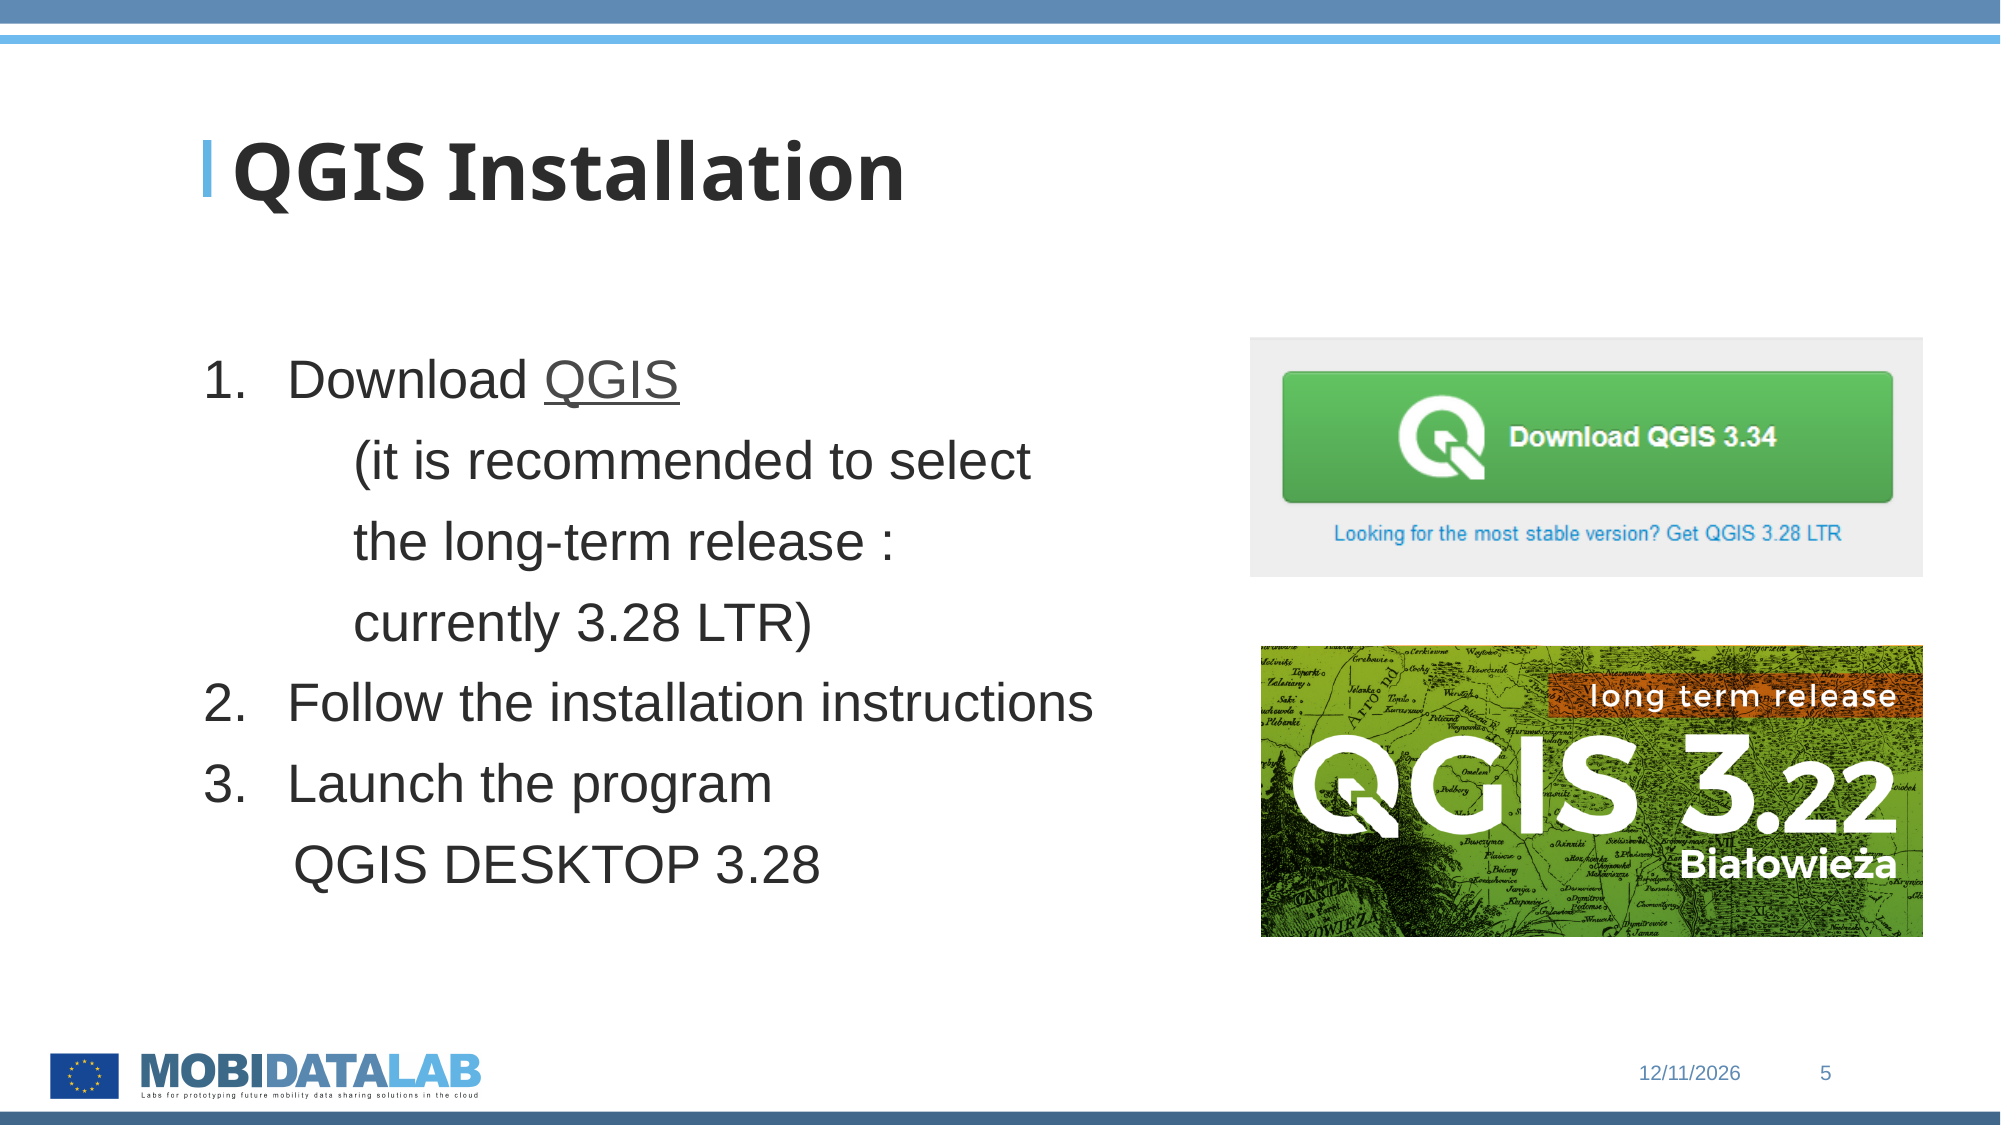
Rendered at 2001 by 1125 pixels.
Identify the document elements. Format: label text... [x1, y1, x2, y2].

picture [1261, 645, 1923, 937]
list Download QGIS (it is recommended to select the long-term release : currently 3.28 LTR) Follow the installation instructions Launch the program QGIS DESKTOP 3.28 [188, 337, 1863, 993]
picture [1250, 337, 1923, 577]
title QGIS Installation [188, 59, 1863, 278]
